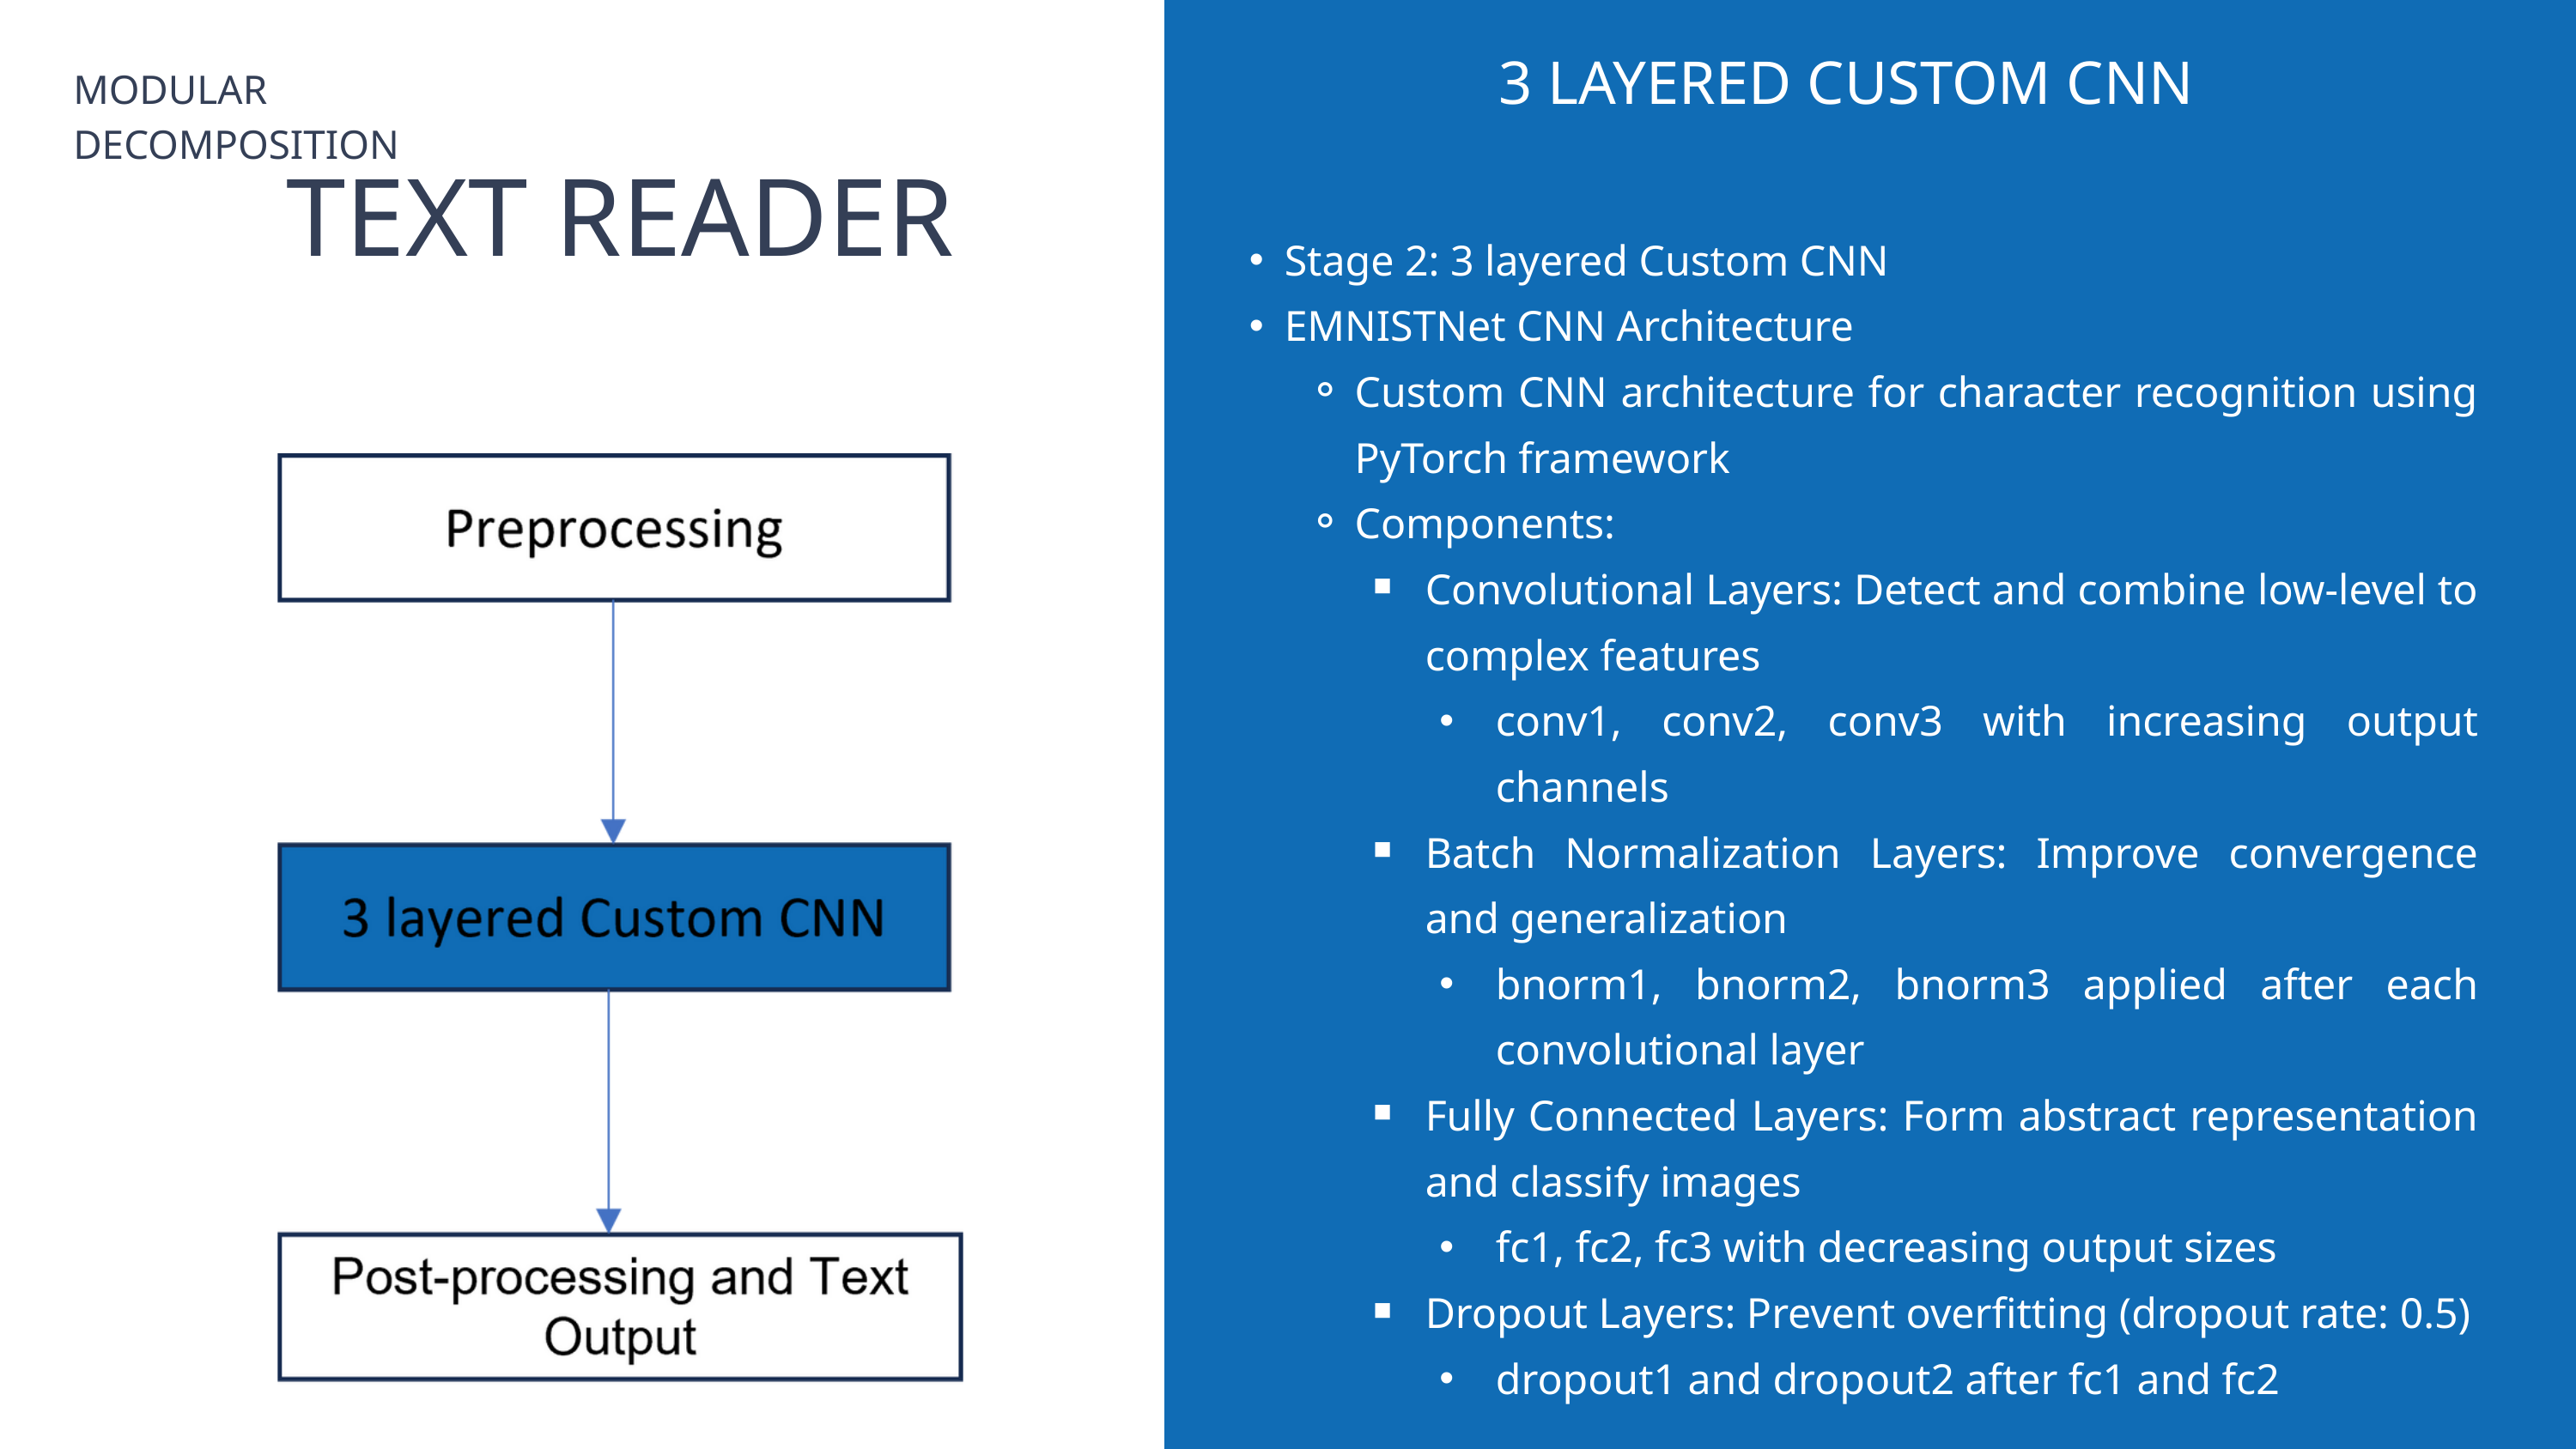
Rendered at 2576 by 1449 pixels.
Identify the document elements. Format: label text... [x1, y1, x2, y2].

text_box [0, 0, 1165, 1449]
text_box Stage 2: 3 layered Custom CNN EMNISTNet CNN Architecture Custom CNN architecture for character recognition using PyTorch framework Components: Convolutional Layers: Detect and combine low-level to complex features conv1, conv2, conv3 with increasing output channels Batch Normalization Layers: Improve convergence and generalization bnorm1, bnorm2, bnorm3 applied after each convolutional layer Fully Connected Layers: Form abstract representation and classify images fc1, fc2, fc3 with decreasing output sizes Dropout Layers: Prevent overfitting (dropout rate: 0.5) dropout1 and dropout2 after fc1 and fc2 [1213, 218, 2480, 1449]
text_box 3 LAYERED CUSTOM CNN [1235, 33, 2458, 199]
